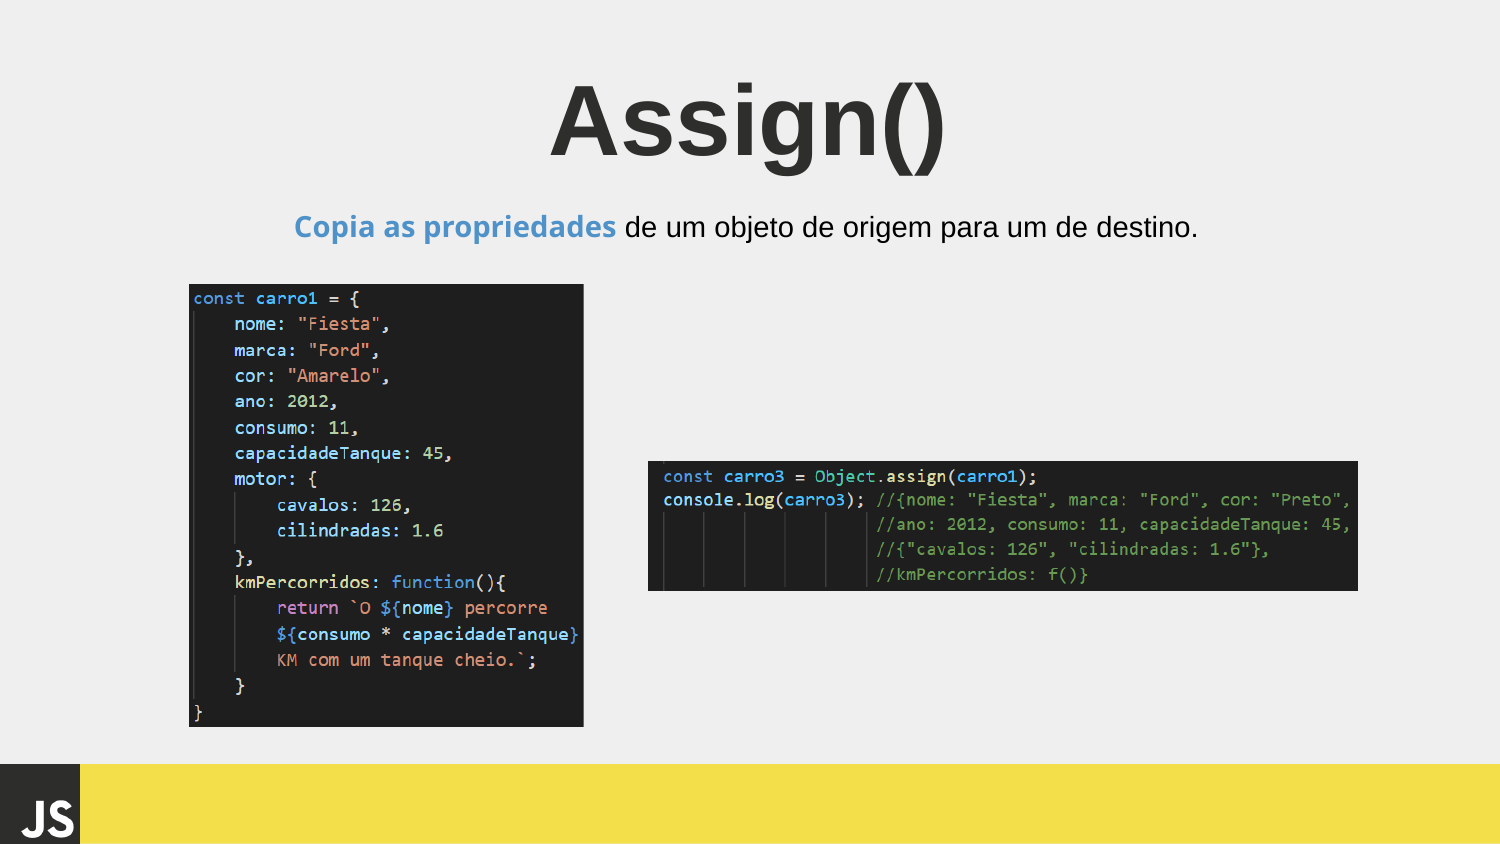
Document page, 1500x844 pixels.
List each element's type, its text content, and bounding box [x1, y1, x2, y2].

text_box Copia as propriedades de um objeto de origem para um de destino. [273, 193, 1221, 285]
text_box Assign() [88, 63, 1408, 212]
picture [647, 460, 1359, 591]
picture [0, 763, 80, 844]
picture [188, 284, 584, 728]
text_box [80, 764, 1500, 844]
